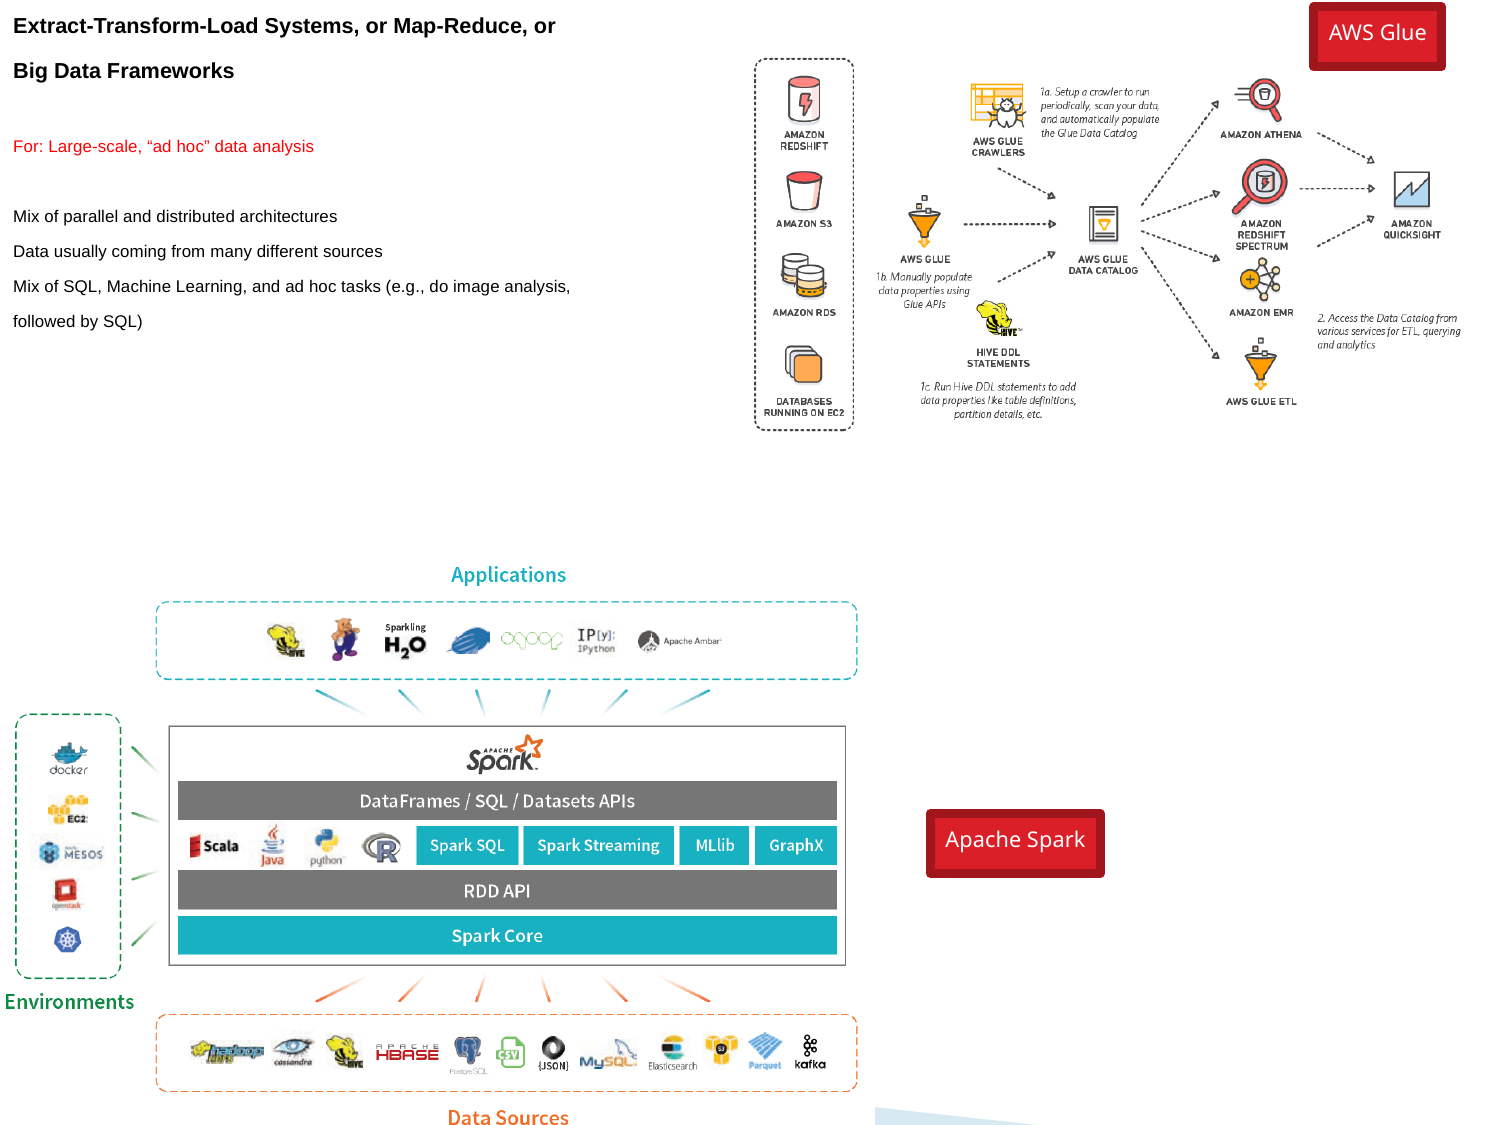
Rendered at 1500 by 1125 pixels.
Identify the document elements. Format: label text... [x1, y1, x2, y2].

text_box Extract-Transform-Load Systems, or Map-Reduce, or Big Data Frameworks For: Large-scale, “ad hoc” data analysis Mix of parallel and distributed architectures Data usually coming from many different sources Mix of SQL, Machine Learning, and ad hoc tasks (e.g., do image analysis, followed by SQL) [0, 0, 611, 350]
picture [727, 40, 1495, 445]
text_box Apache Spark [926, 809, 1105, 878]
picture [0, 558, 876, 1125]
text_box AWS Glue [1309, 2, 1446, 40]
